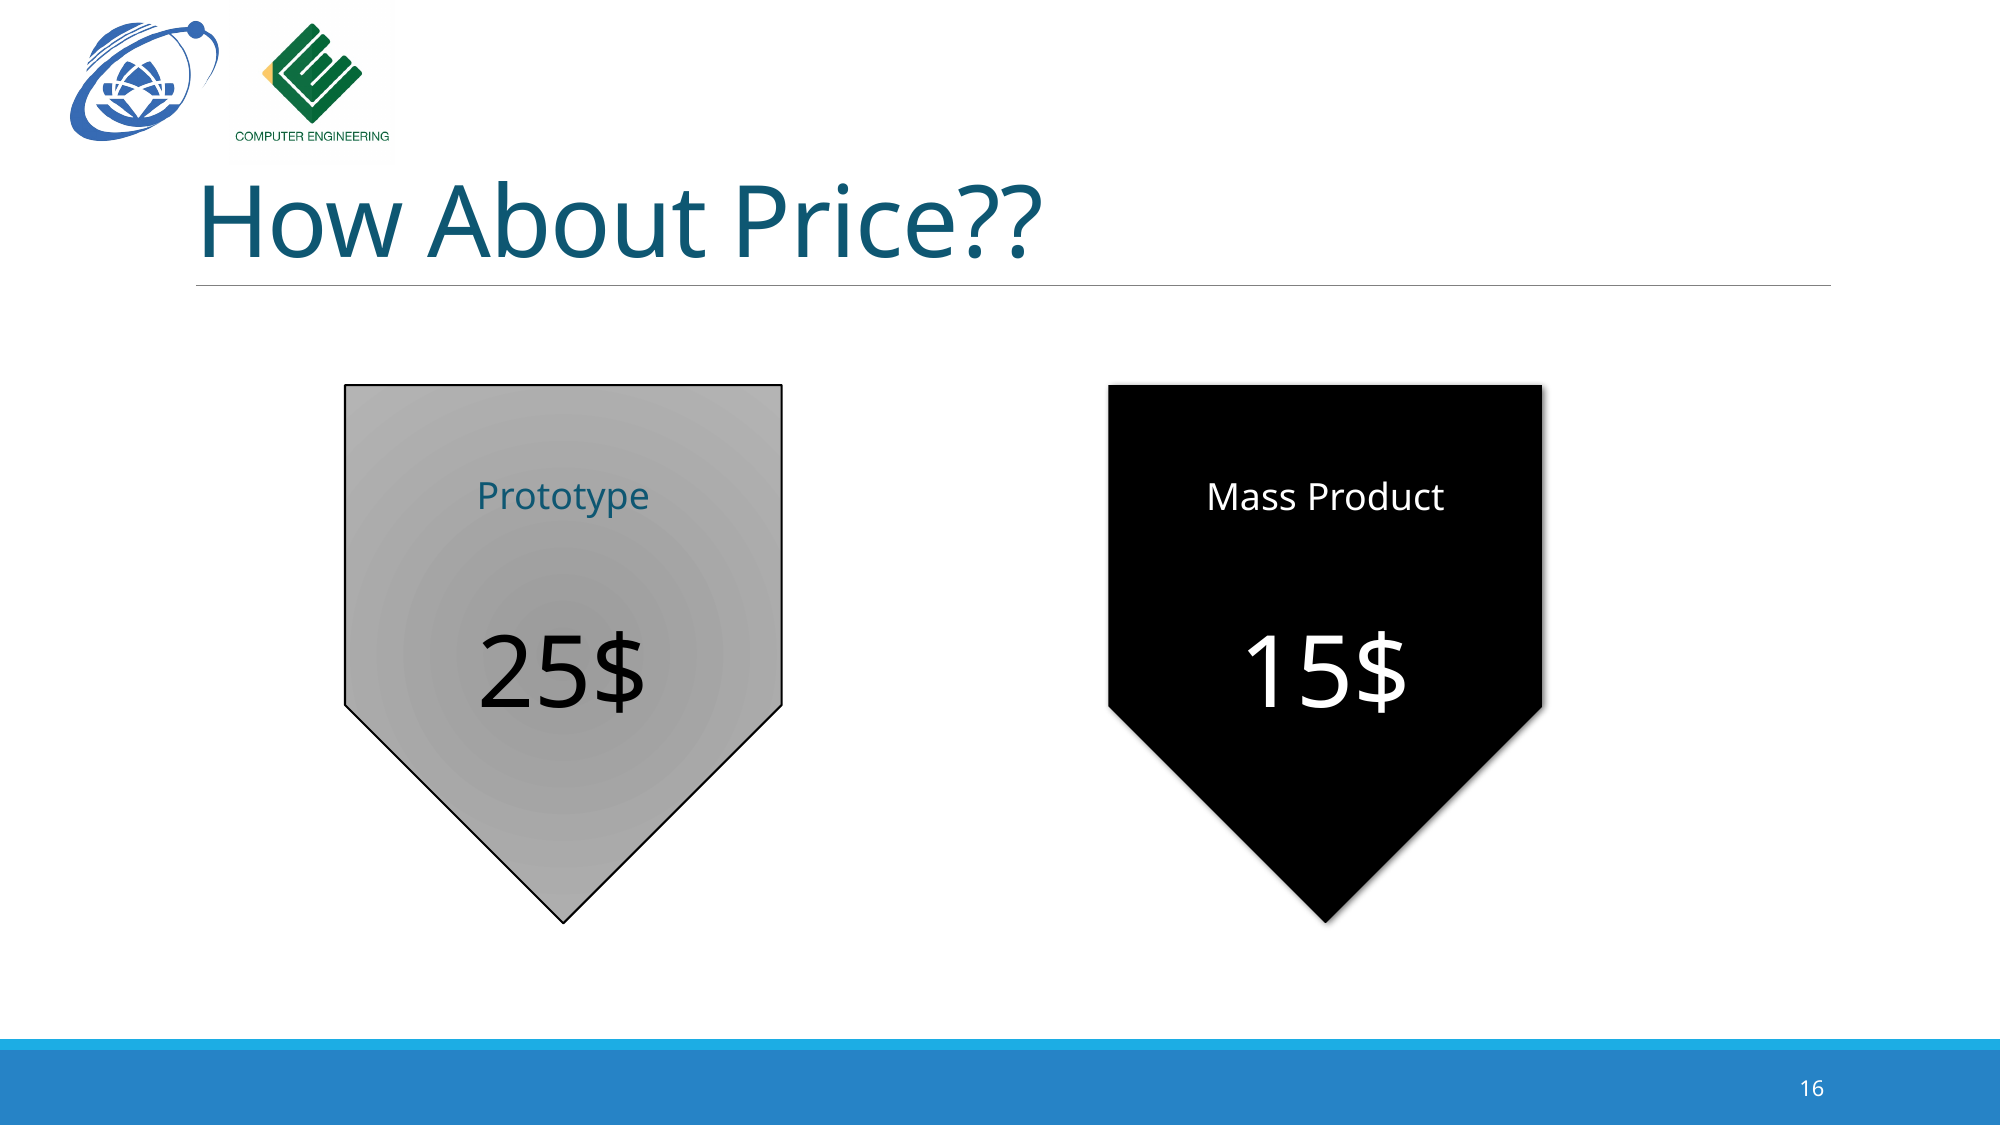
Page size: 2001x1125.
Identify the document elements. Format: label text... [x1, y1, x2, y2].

picture [228, 0, 395, 166]
text_box Prototype 25$ [343, 384, 783, 925]
title How About Price?? [180, 47, 1830, 285]
slide_number 16 [1624, 1059, 1840, 1120]
picture [69, 19, 221, 145]
text_box Mass Product 15$ [1108, 385, 1543, 924]
